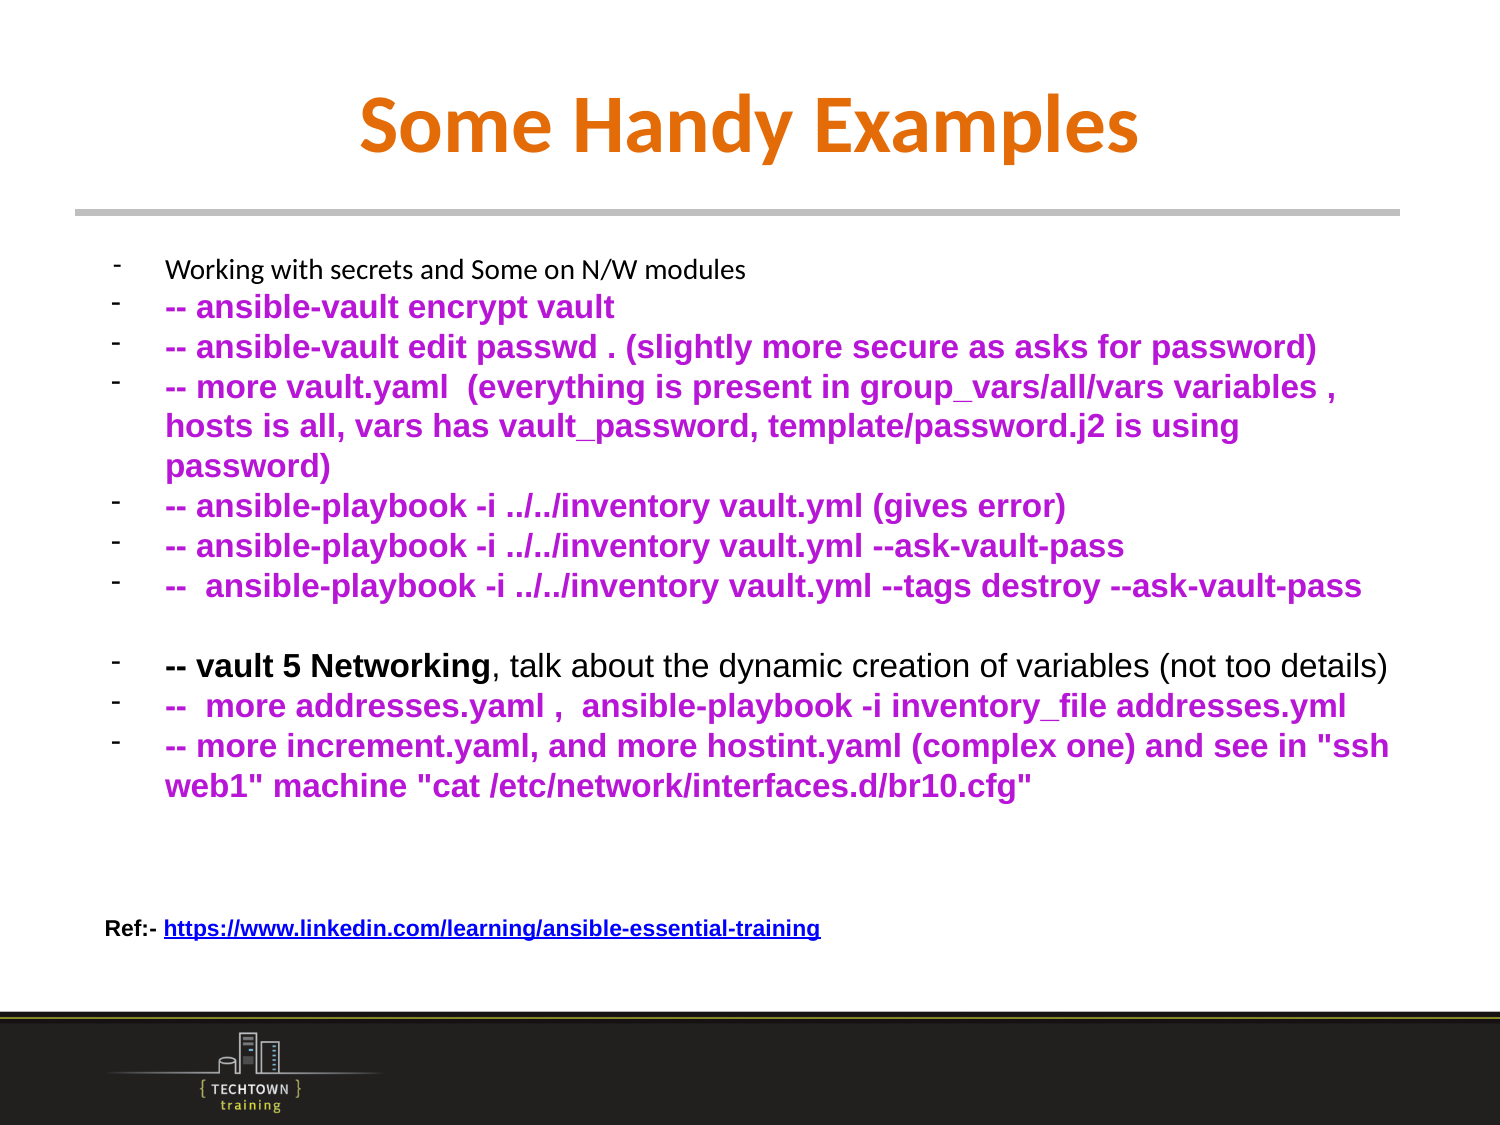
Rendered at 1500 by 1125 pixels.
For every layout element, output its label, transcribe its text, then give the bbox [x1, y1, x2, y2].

title Some Handy Examples [75, 24, 1425, 213]
text_box Ref:- https://www.linkedin.com/learning/ansible-essential-training [89, 898, 1387, 961]
list Working with secrets and Some on N/W modules -- ansible-vault encrypt vault -- ansible-vault edit passwd . (slightly more secure as asks for password) -- more vault.yaml (everything is present in group_vars/all/vars variables , hosts is all, vars has vault_password, template/password.j2 is using password) -- ansible-playbook -i ../../inventory vault.yml (gives error) -- ansible-playbook -i ../../inventory vault.yml --ask-vault-pass -- ansible-playbook -i ../../inventory vault.yml --tags destroy --ask-vault-pass -- vault 5 Networking, talk about the dynamic creation of variables (not too details) -- more addresses.yaml , ansible-playbook -i inventory_file addresses.yml -- more increment.yaml, and more hostint.yaml (complex one) and see in "ssh web1" machine "cat /etc/network/interfaces.d/br10.cfg" [75, 242, 1425, 985]
picture [0, 0, 1500, 1125]
